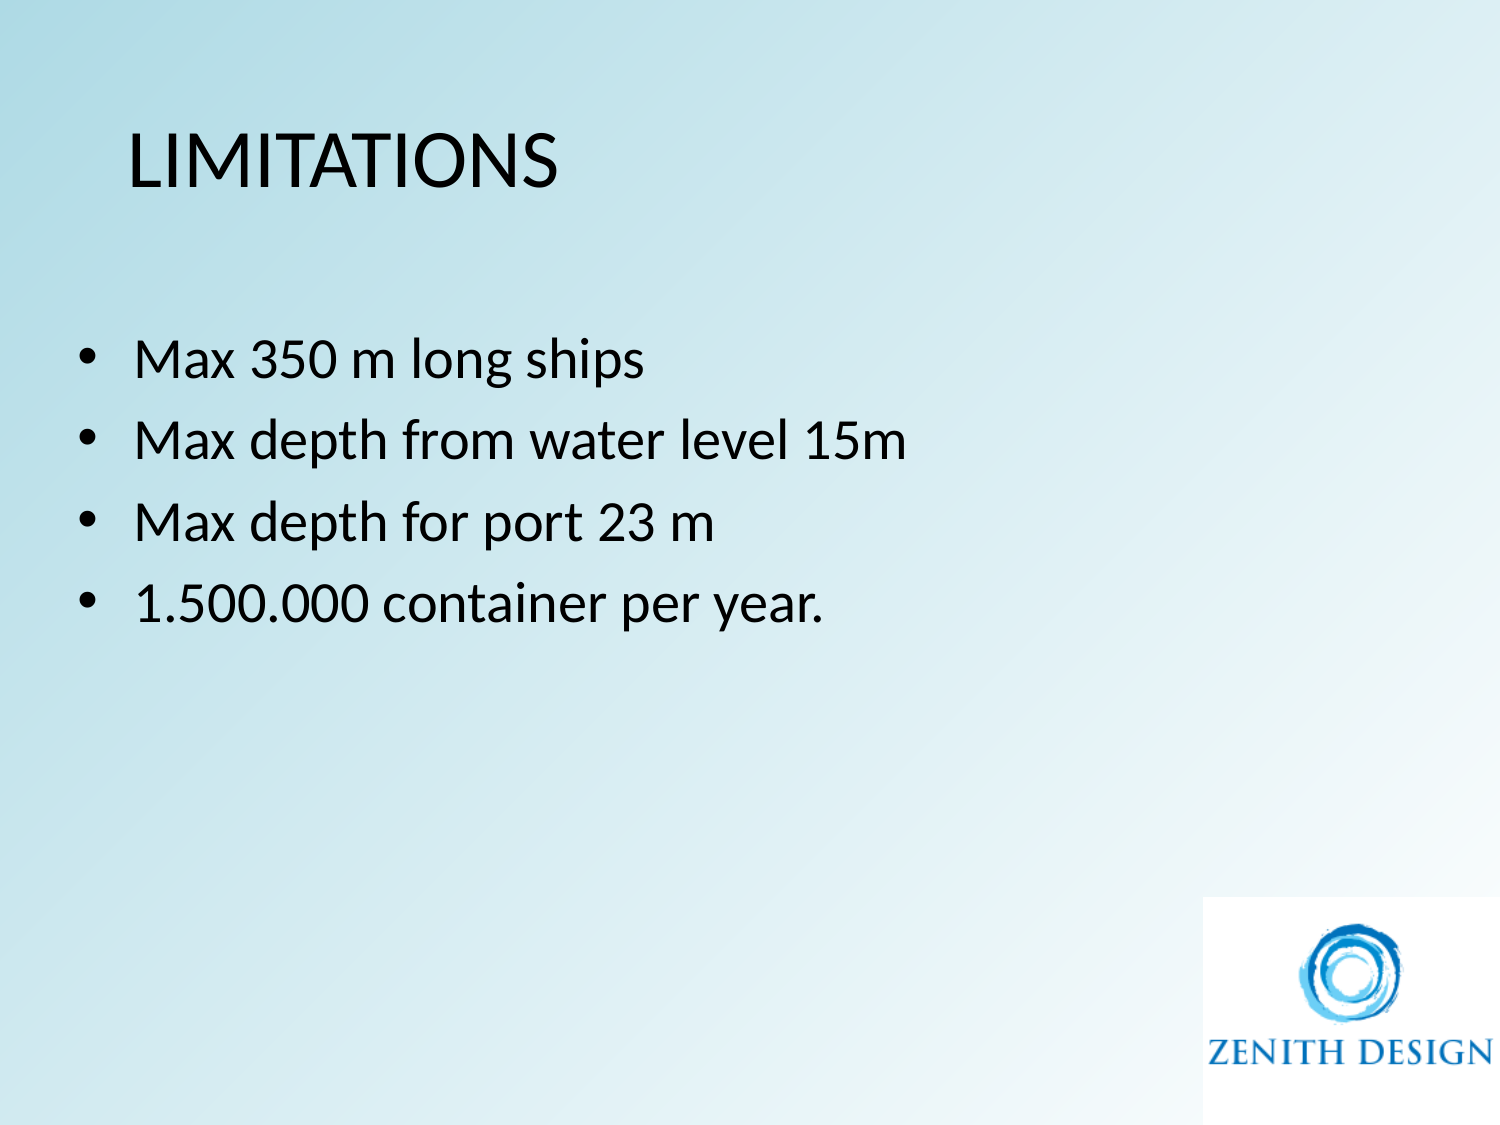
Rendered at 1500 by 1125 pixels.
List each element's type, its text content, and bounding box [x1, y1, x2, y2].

picture [1203, 896, 1500, 1125]
title LIMITATIONS [75, 37, 1425, 271]
list Max 350 m long ships Max depth from water level 15m Max depth for port 23 m 1.500.000 container per year. [62, 312, 1413, 1030]
